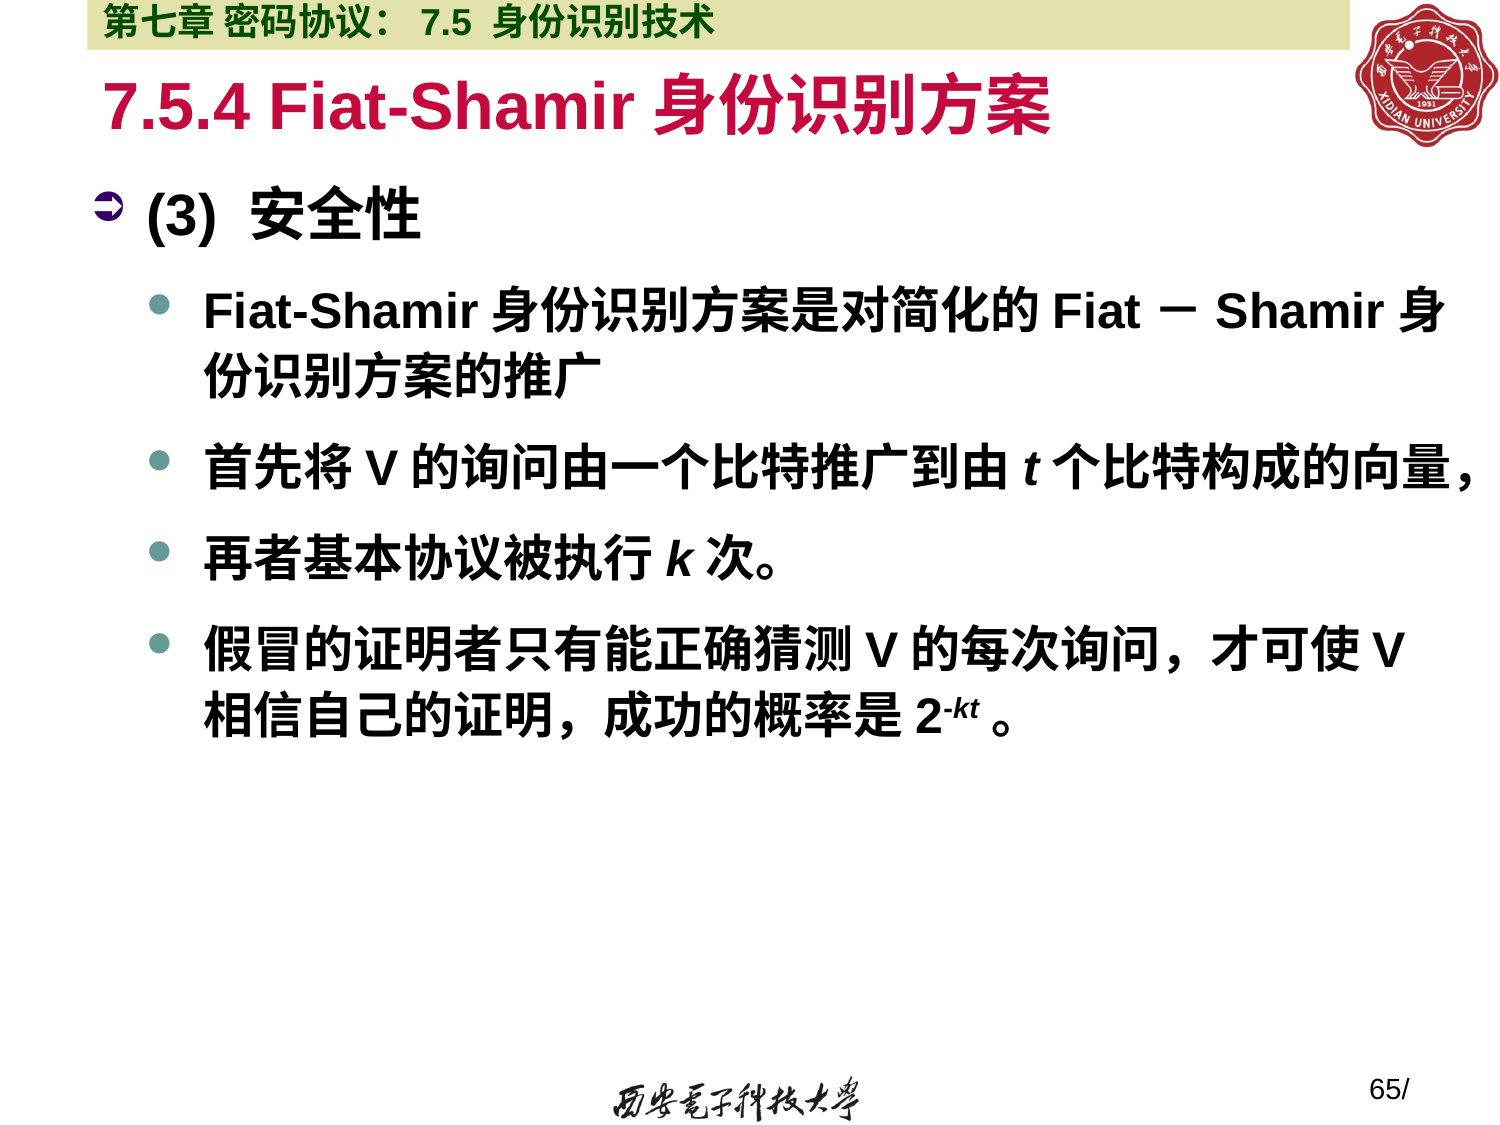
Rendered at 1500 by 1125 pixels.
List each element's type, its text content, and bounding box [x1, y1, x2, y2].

text_box 第七章 密码协议：7.5 身份识别技术 [87, 0, 1350, 50]
picture [1350, 0, 1500, 150]
picture [612, 1076, 863, 1125]
title 7.5.4 Fiat-Shamir身份识别方案 [87, 62, 1351, 151]
slide_number 65/ [1212, 1062, 1426, 1113]
list (3) 安全性 Fiat-Shamir身份识别方案是对简化的Fiat－Shamir身份识别方案的推广 首先将V的询问由一个比特推广到由t个比特构成的向量， 再者基本协议被执行k次。 假冒的证明者只有能正确猜测V的每次询问，才可使V相信自己的证明，成功的概率是2-kt。 [74, 162, 1476, 1063]
